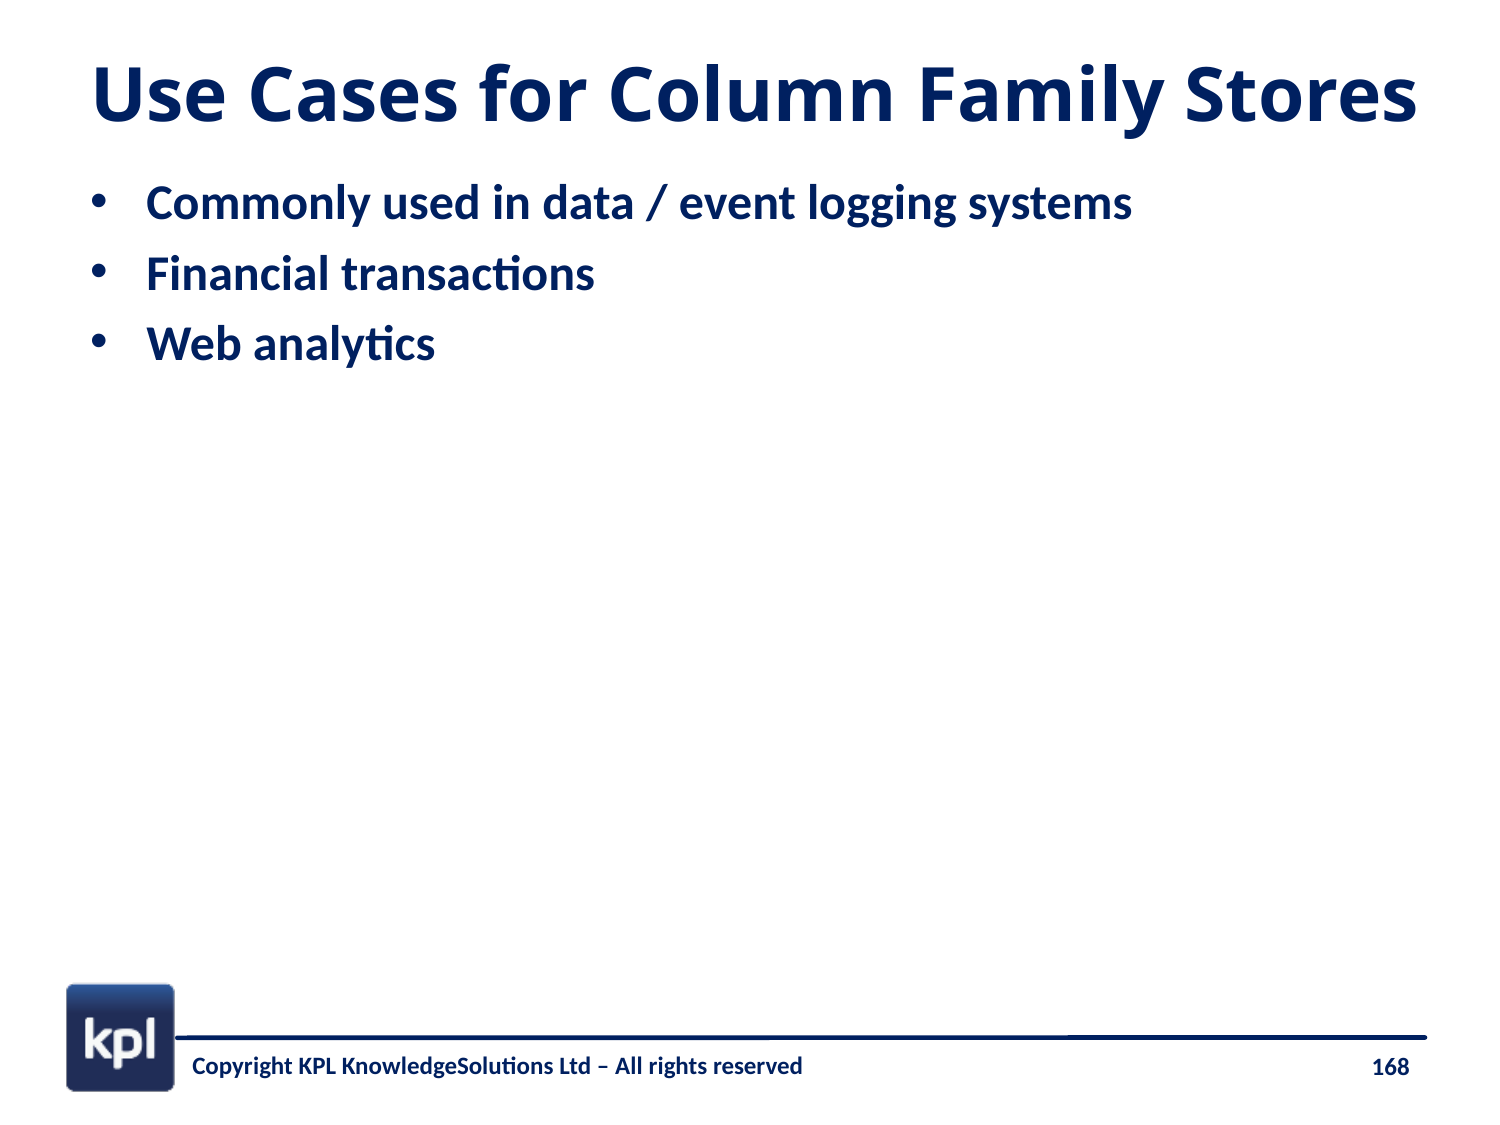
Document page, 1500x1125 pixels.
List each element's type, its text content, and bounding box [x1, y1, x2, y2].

slide_number 168 [987, 1042, 1425, 1103]
title Use Cases for Column Family Stores [75, 45, 1471, 138]
picture [62, 980, 178, 1095]
list Commonly used in data / event logging systems Financial transactions Web analytics [75, 162, 1425, 1013]
footer Copyright KPL KnowledgeSolutions Ltd – All rights reserved [177, 1050, 963, 1110]
